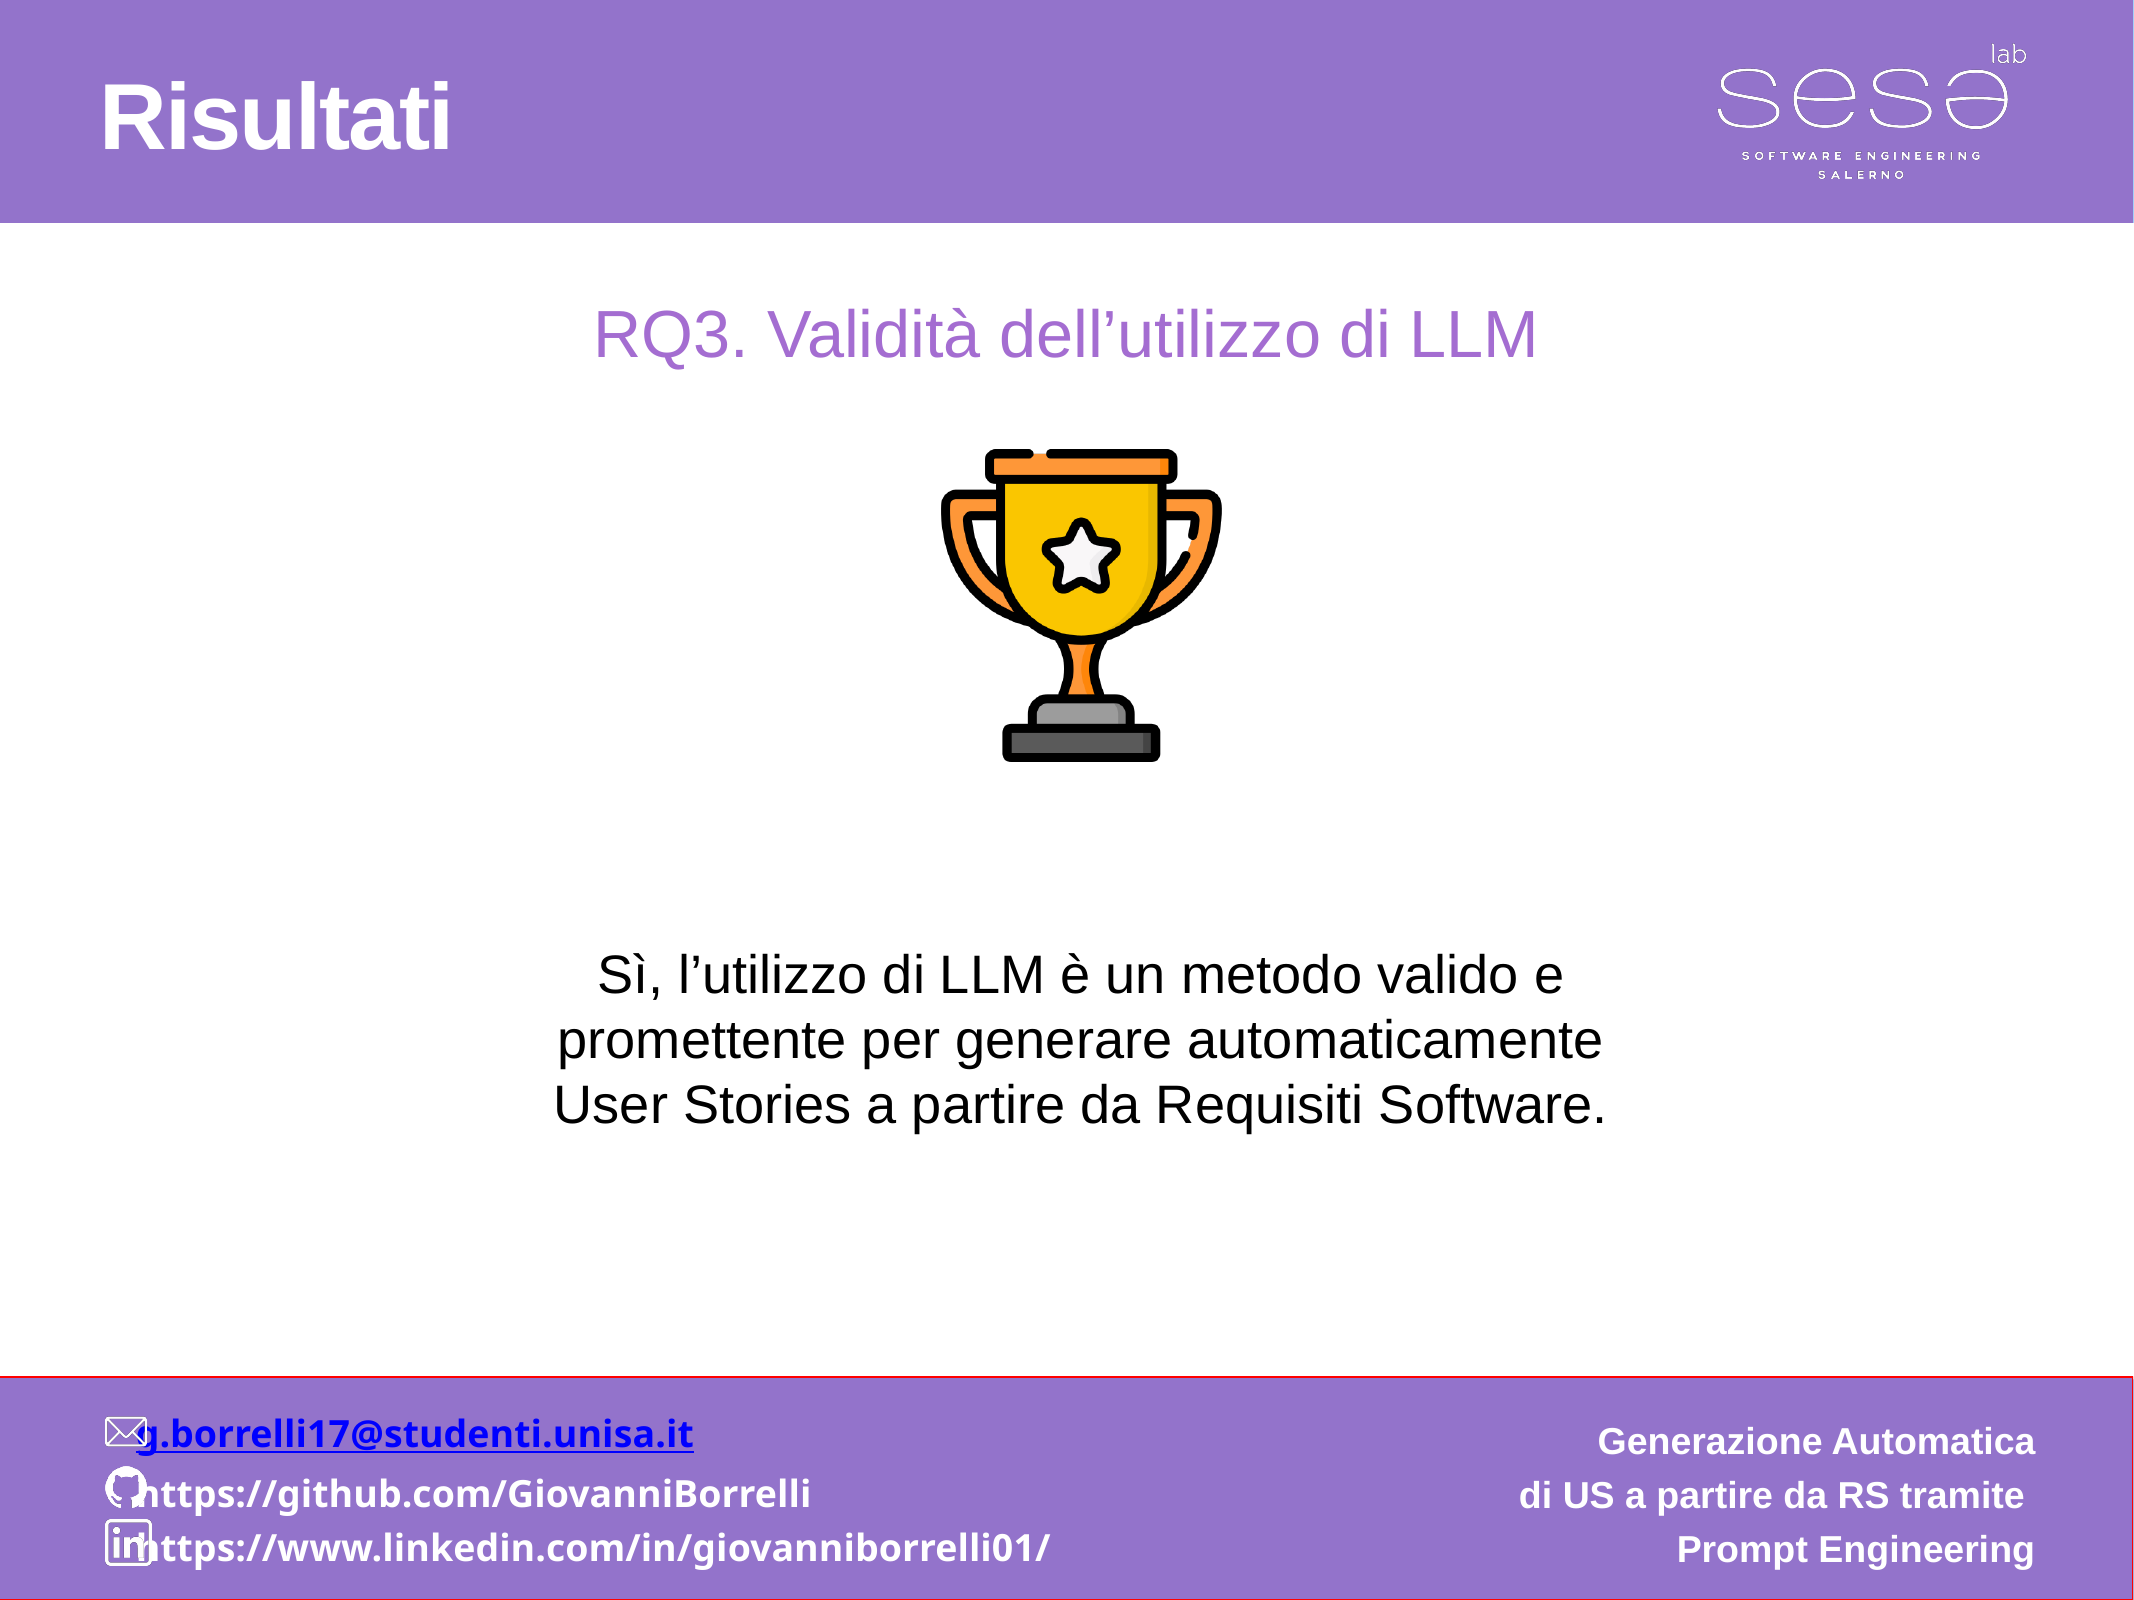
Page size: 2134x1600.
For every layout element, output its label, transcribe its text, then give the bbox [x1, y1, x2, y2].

text_box [0, 0, 2134, 223]
picture [104, 1519, 152, 1568]
text_box g.borrelli17@studenti.unisa.it https://github.com/GiovanniBorrelli https://www.linkedin.com/in/giovanniborrelli01/ [127, 1391, 1060, 1578]
picture [924, 448, 1239, 763]
text_box Sì, l’utilizzo di LLM è un metodo valido e promettente per generare automaticamente User Stories a partire da Requisiti Software. [531, 932, 1632, 1143]
text_box RQ3. Validità dell’utilizzo di LLM [255, 291, 1879, 381]
text_box Generazione Automatica di US a partire da RS tramite Prompt Engineering [1137, 1399, 2044, 1578]
text_box [0, 1377, 2134, 1600]
picture [104, 1466, 148, 1511]
picture [1681, 24, 2045, 200]
text_box Risultati [91, 69, 1681, 177]
picture [104, 1410, 148, 1455]
